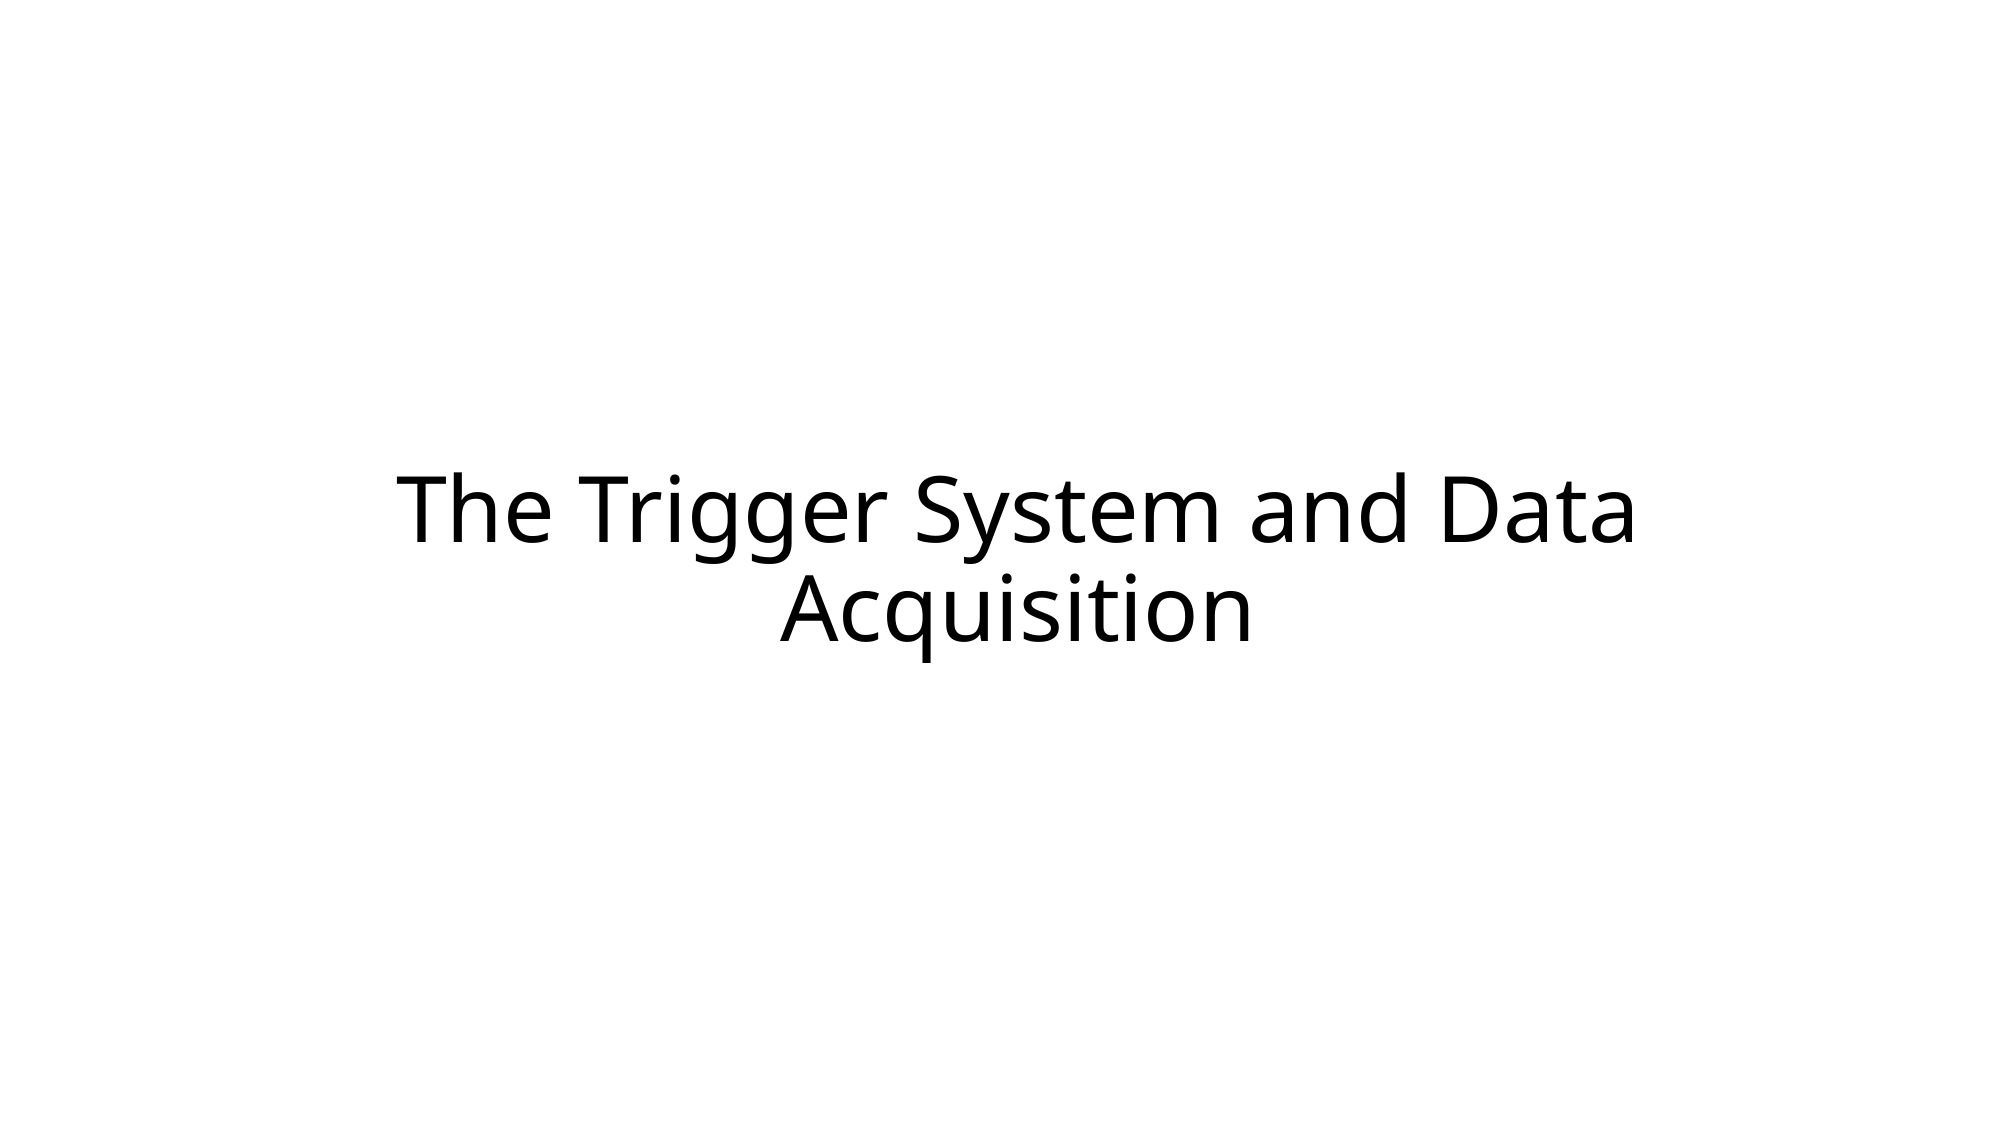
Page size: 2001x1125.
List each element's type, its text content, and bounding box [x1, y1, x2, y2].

title The Trigger System and Data Acquisition [155, 453, 1881, 672]
